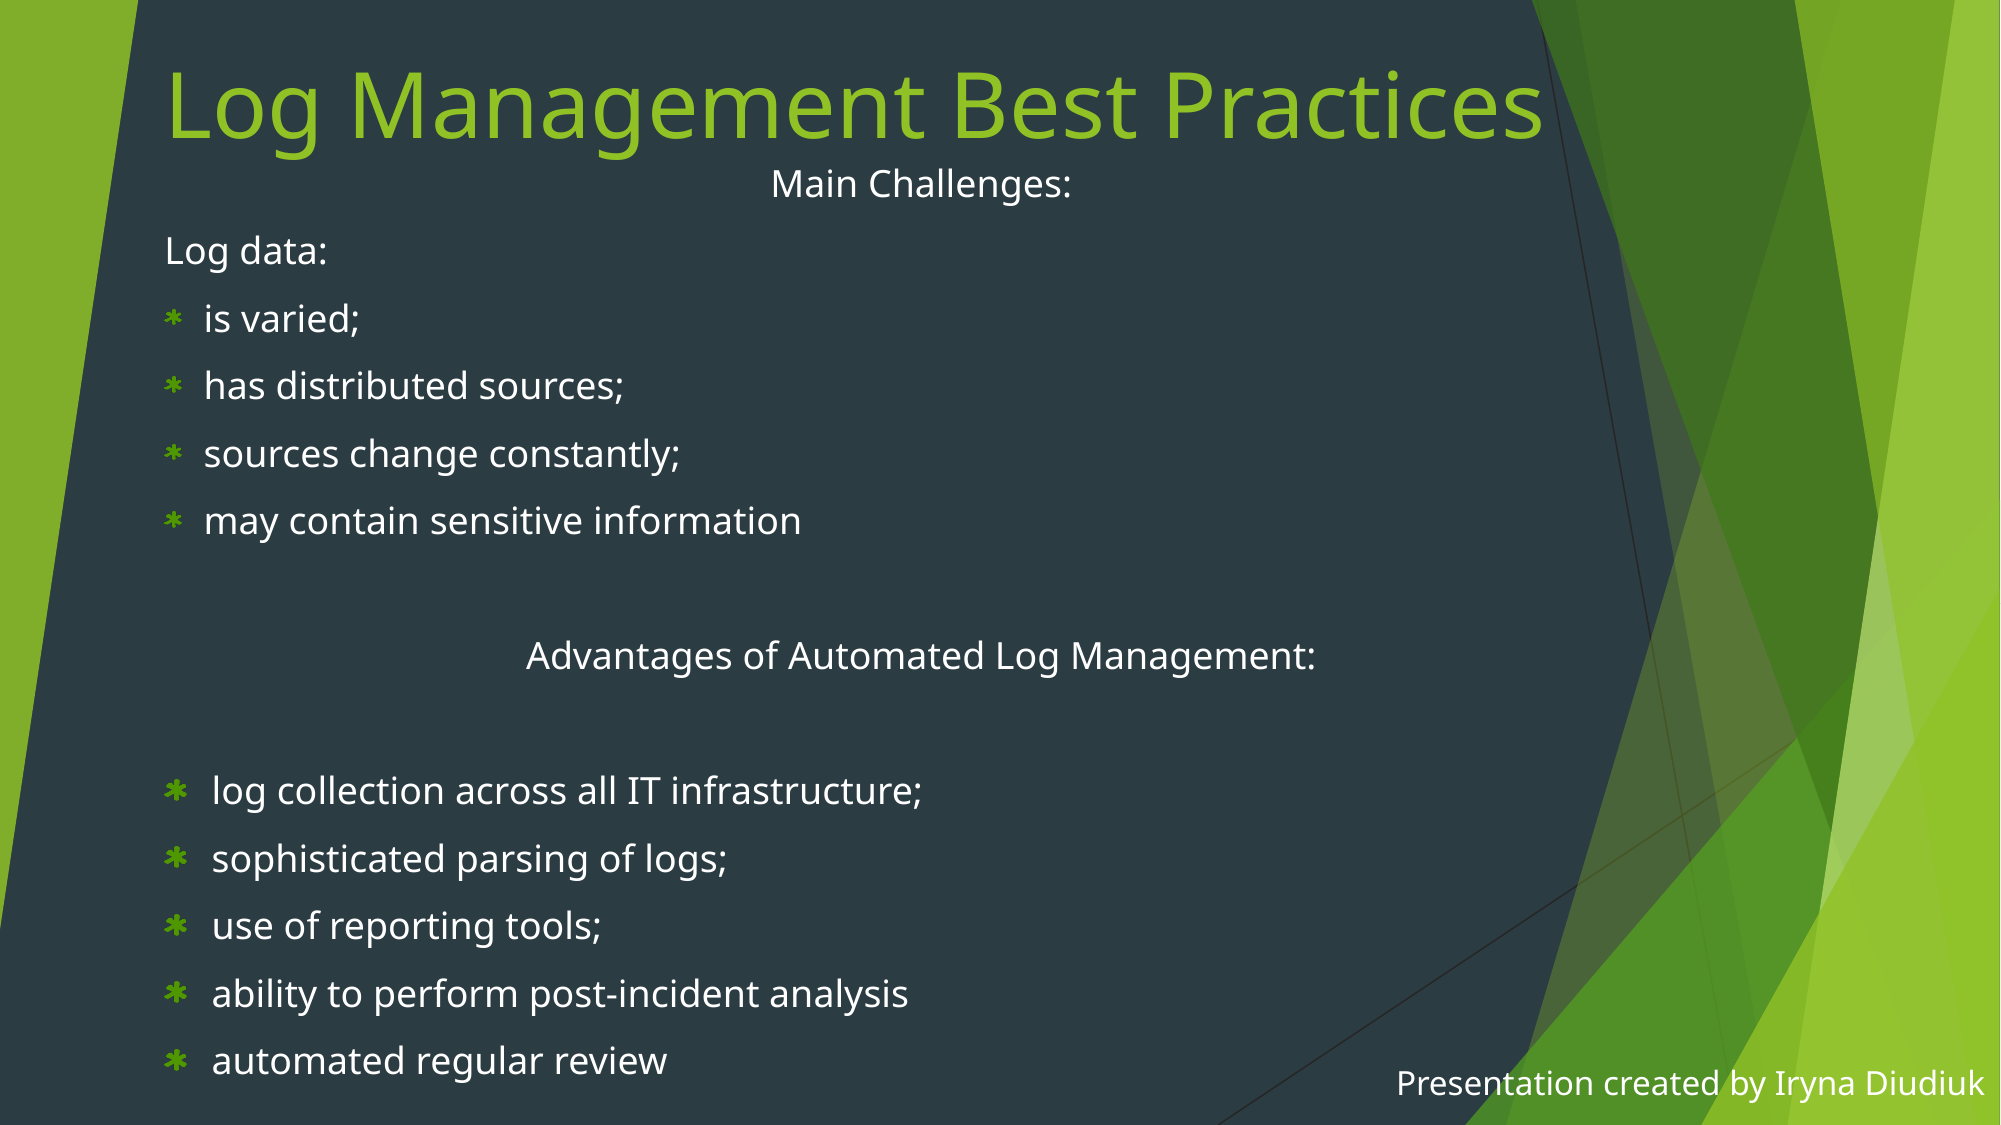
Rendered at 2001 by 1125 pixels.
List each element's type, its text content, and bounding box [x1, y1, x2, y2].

picture [164, 1049, 187, 1071]
picture [164, 846, 187, 868]
picture [164, 511, 182, 528]
picture [164, 444, 182, 460]
picture [164, 779, 187, 801]
picture [164, 981, 187, 1003]
picture [164, 376, 182, 393]
subtitle Presentation created by Iryna Diudiuk [718, 1054, 1994, 1125]
picture [164, 914, 187, 936]
text_box Main Challenges: Log data: is varied; has distributed sources; sources change constantly; may contain sensitive information Advantages of Automated Log Management: log collection across all IT infrastructure; sophisticated parsing of logs; use of reporting tools; ability to perform post-incident analysis automated regular review [156, 152, 1686, 1090]
title Log Management Best Practices [156, 13, 1934, 165]
picture [164, 309, 182, 325]
